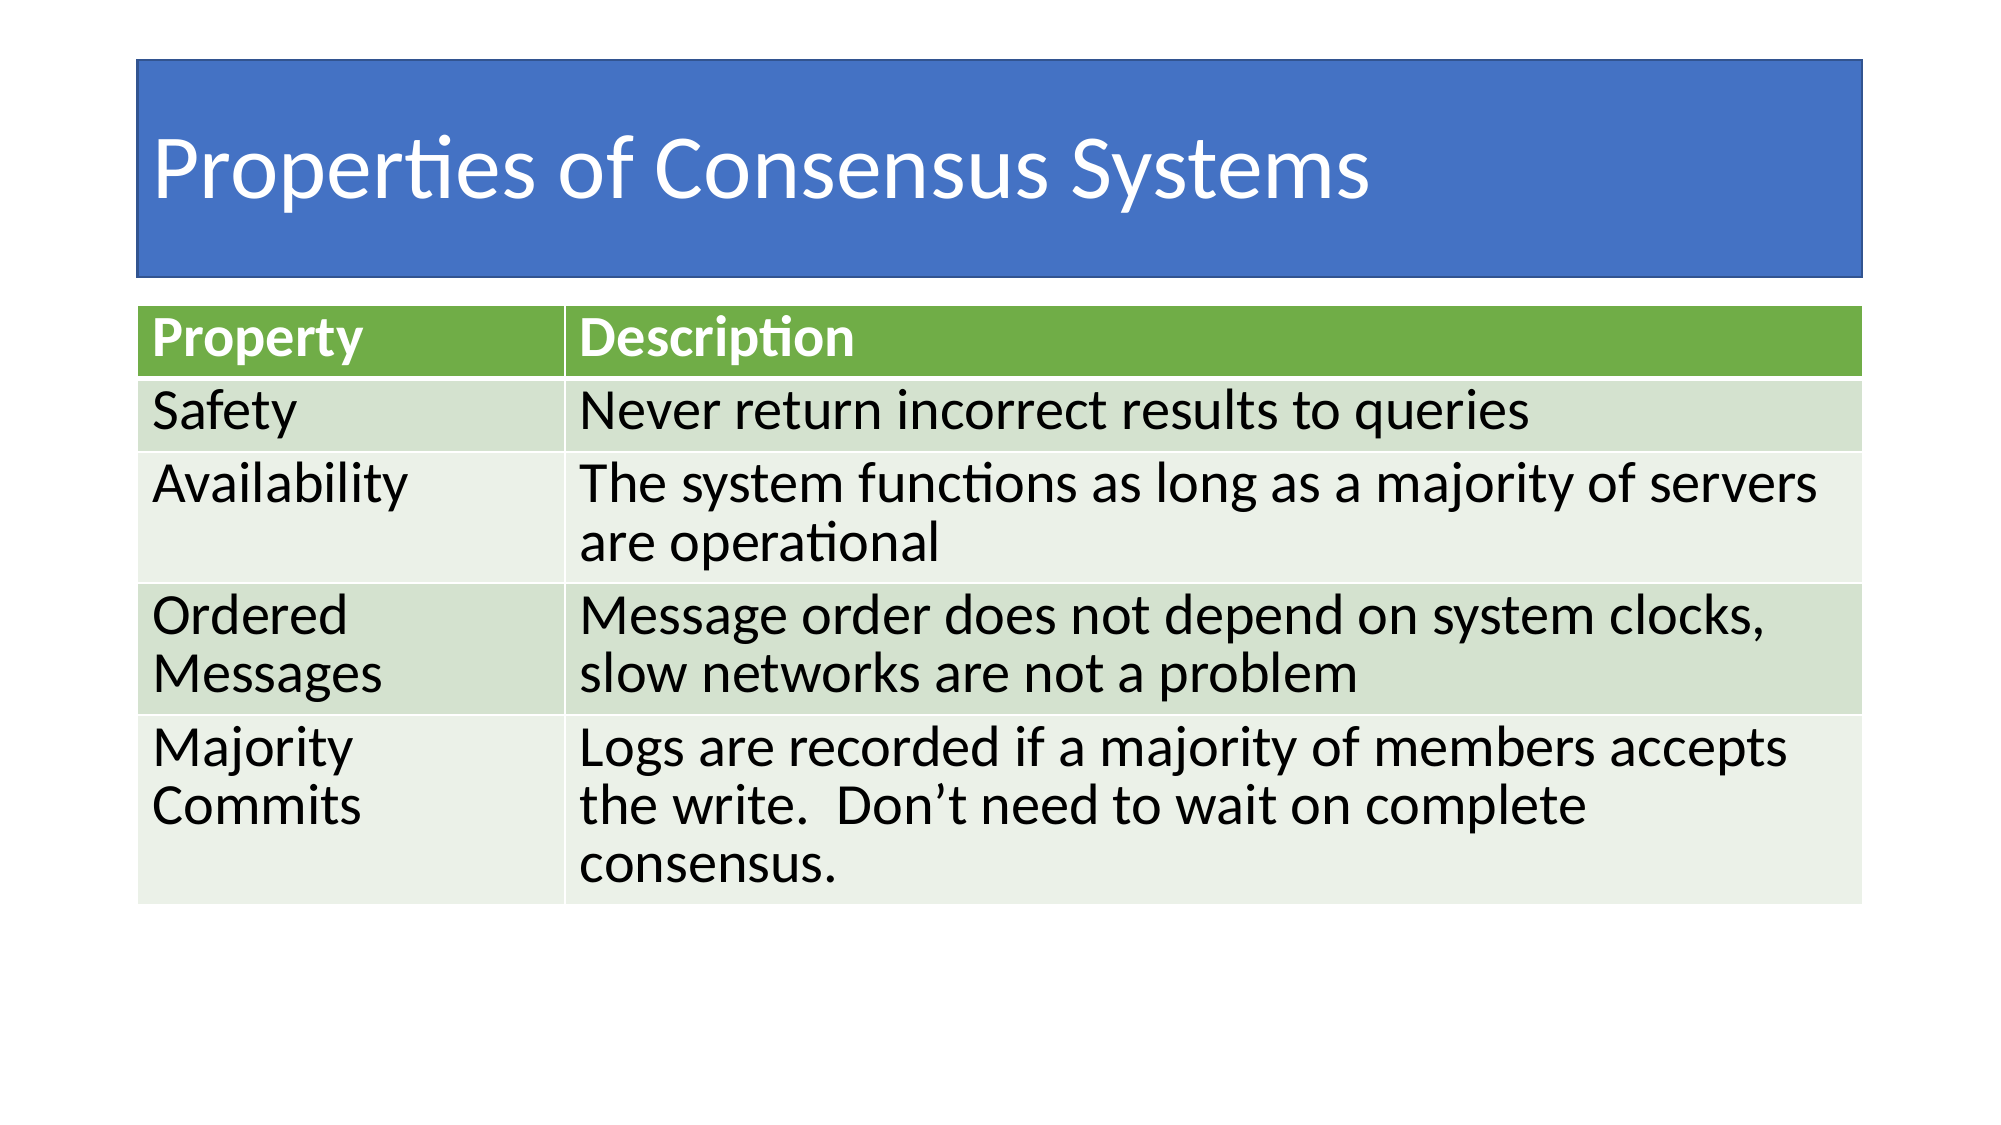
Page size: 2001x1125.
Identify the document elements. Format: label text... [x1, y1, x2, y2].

table_cell Never return incorrect results to queries [566, 381, 1862, 451]
table_cell Availability [138, 453, 564, 582]
table_cell Ordered Messages [138, 584, 564, 714]
table_header Property [138, 306, 564, 376]
table_cell Message order does not depend on system clocks, slow networks are not a problem [566, 584, 1862, 714]
table_header Description [566, 306, 1862, 376]
table_cell The system functions as long as a majority of servers are operational [566, 453, 1862, 582]
title Properties of Consensus Systems [136, 59, 1863, 278]
table_cell Majority Commits [138, 716, 564, 904]
table_cell Safety [138, 381, 564, 451]
table_cell Logs are recorded if a majority of members accepts the write. Don’t need to wait on complete consensus. [566, 716, 1862, 904]
